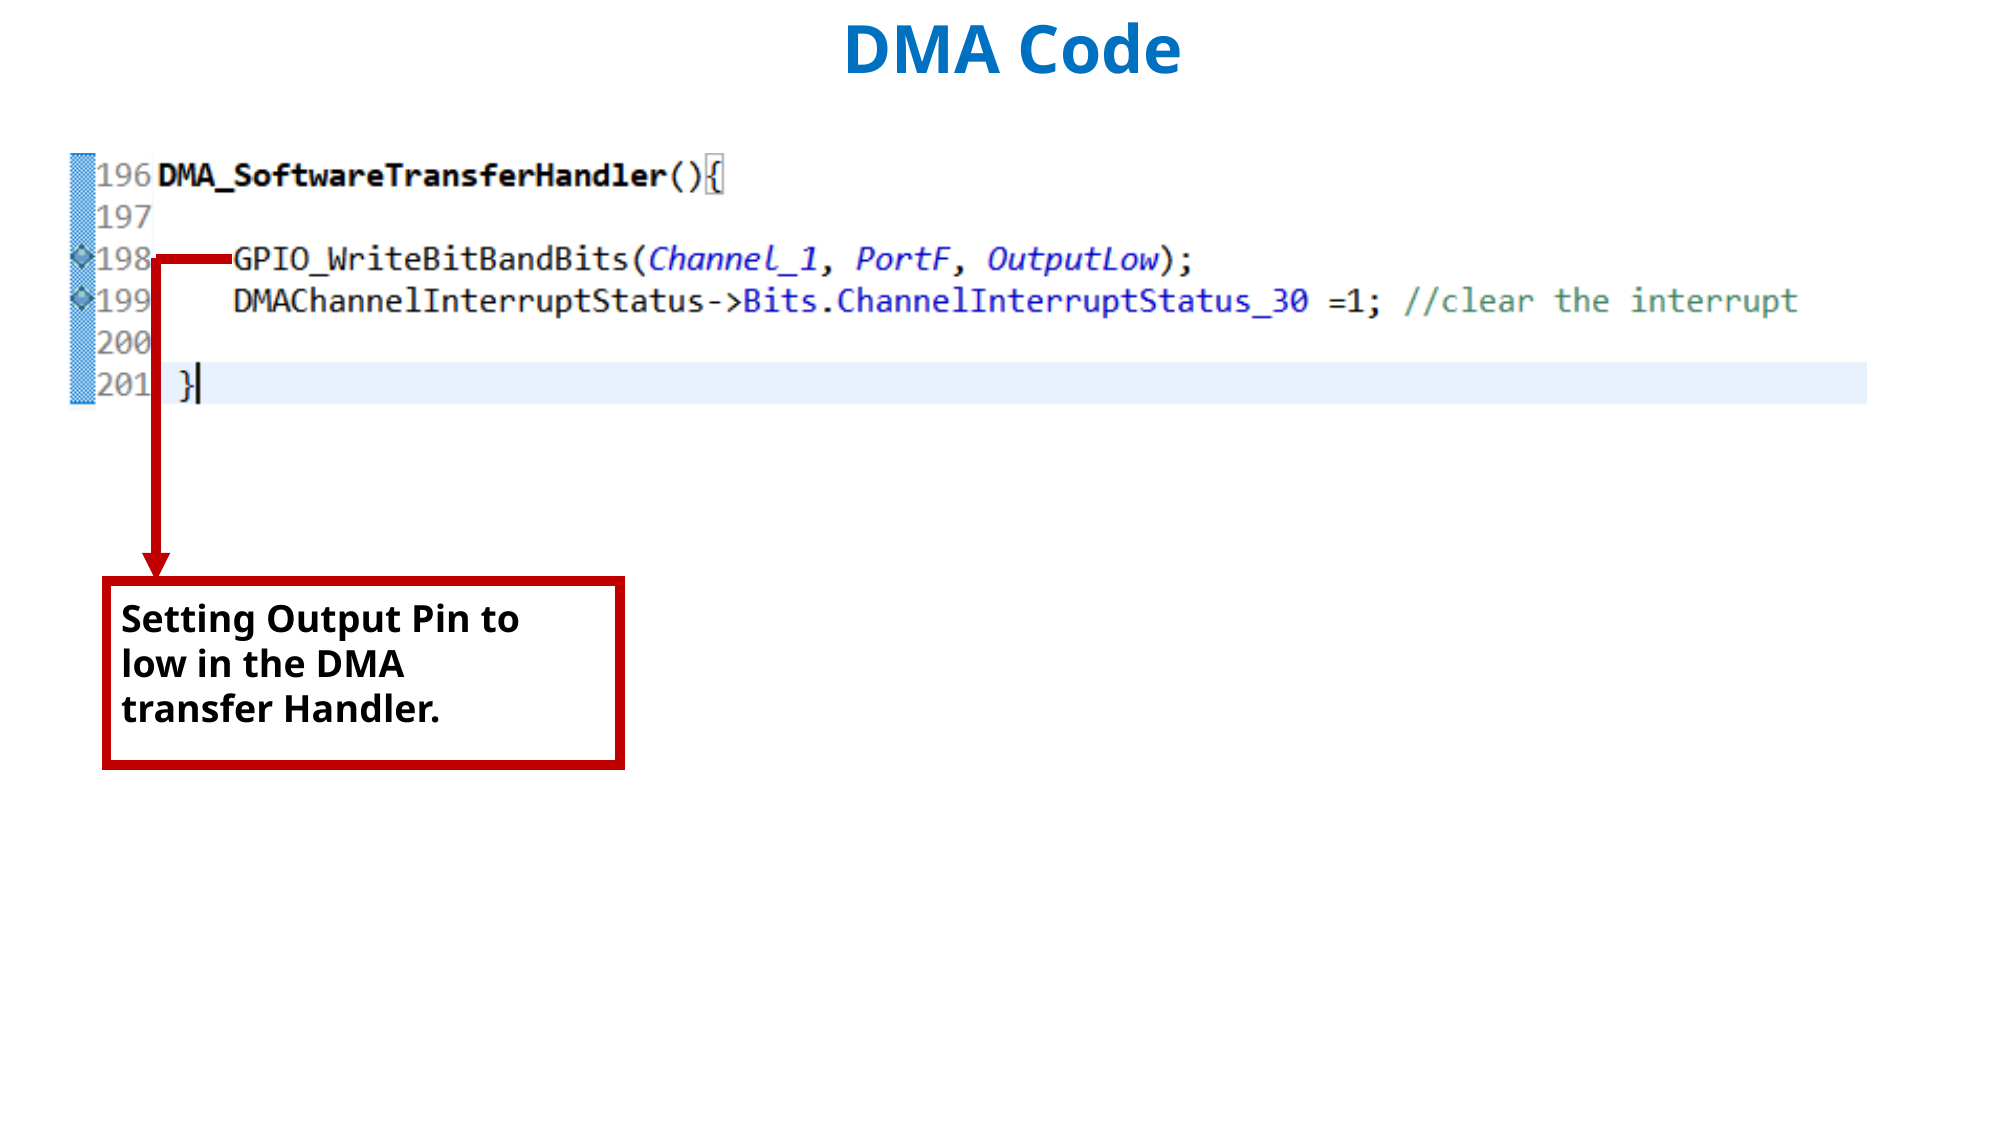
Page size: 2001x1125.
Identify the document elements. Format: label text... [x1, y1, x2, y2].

text_box Setting Output Pin to low in the DMA transfer Handler. [106, 587, 566, 737]
text_box [105, 580, 621, 767]
picture [67, 153, 1868, 411]
text_box DMA Code [827, 0, 1311, 95]
